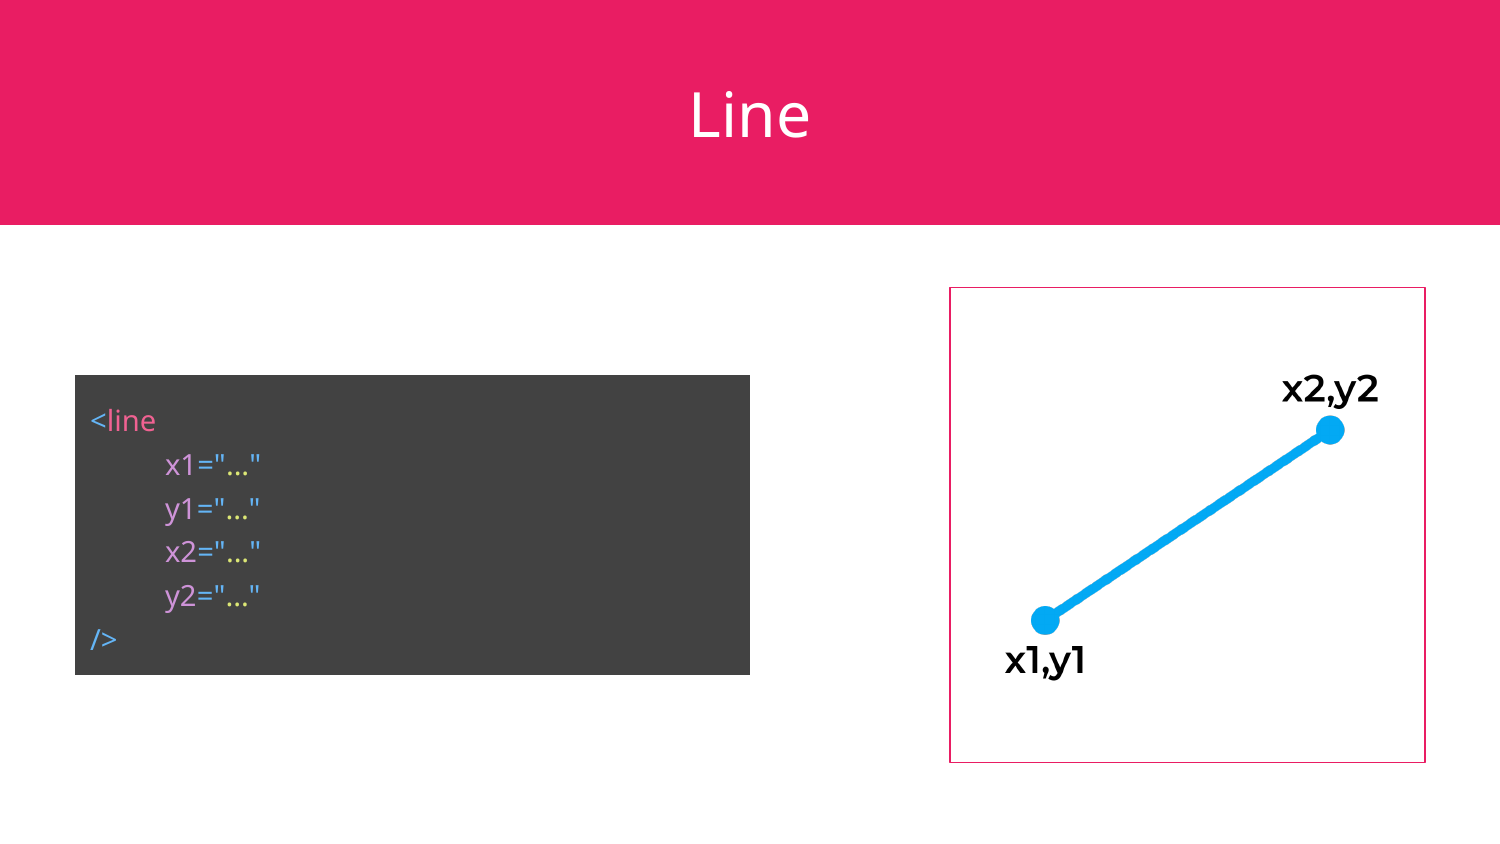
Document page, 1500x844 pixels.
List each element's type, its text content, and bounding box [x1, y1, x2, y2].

title Line [37, 37, 1463, 188]
picture [949, 287, 1426, 763]
list <line x1="..." y1="..." x2="..." y2="..." /> [75, 375, 750, 675]
